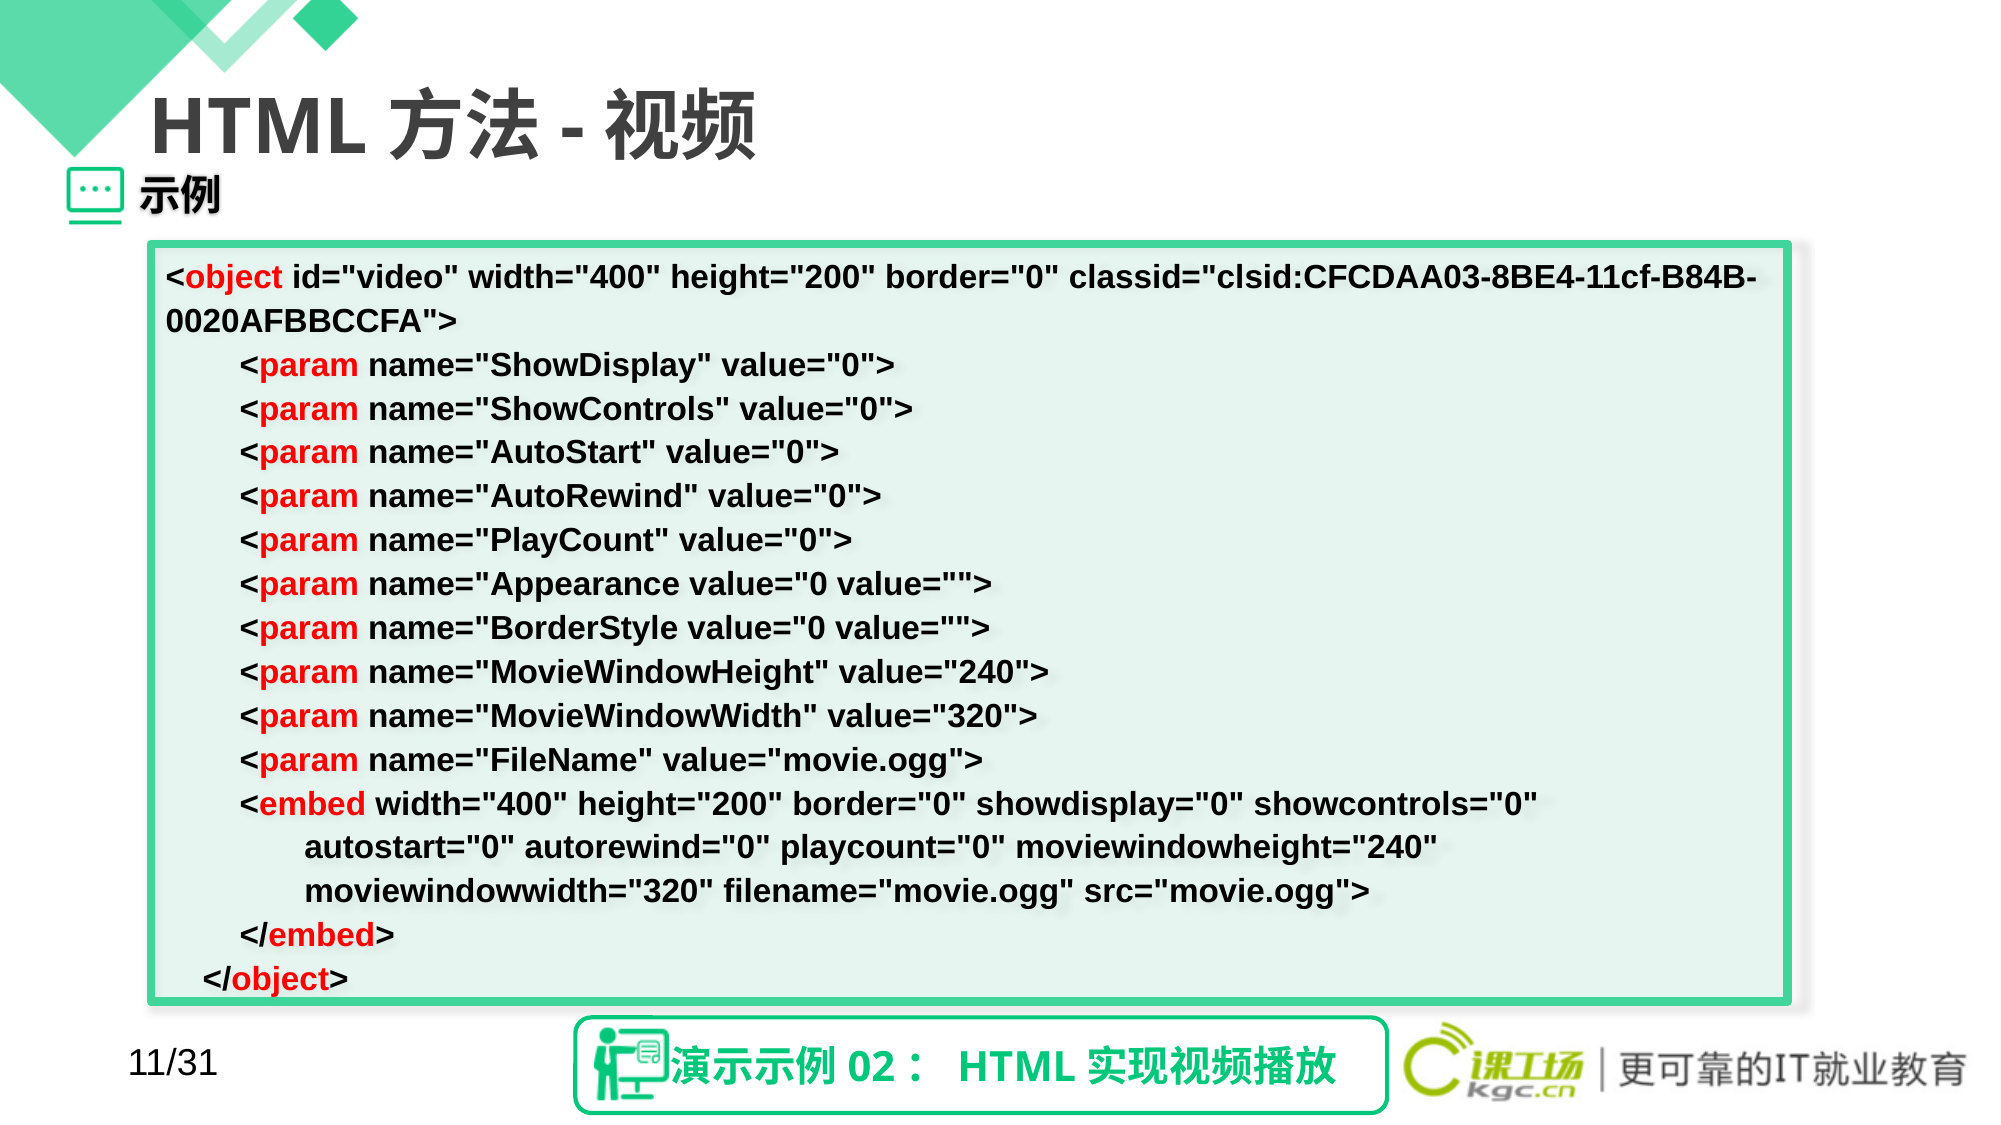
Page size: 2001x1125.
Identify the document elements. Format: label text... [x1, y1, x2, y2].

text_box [575, 1017, 1388, 1114]
picture [0, 0, 2000, 1125]
text_box <object id="video" width="400" height="200" border="0" classid="clsid:CFCDAA03-8BE4-11cf-B84B-0020AFBBCCFA"> <param name="ShowDisplay" value="0"> <param name="ShowControls" value="0"> <param name="AutoStart" value="0"> <param name="AutoRewind" value="0"> <param name="PlayCount" value="0"> <param name="Appearance value="0 value=""> <param name="BorderStyle value="0 value=""> <param name="MovieWindowHeight" value="240"> <param name="MovieWindowWidth" value="320"> <param name="FileName" value="movie.ogg"> <embed width="400" height="200" border="0" showdisplay="0" showcontrols="0" autostart="0" autorewind="0" playcount="0" moviewindowheight="240" moviewindowwidth="320" filename="movie.ogg" src="movie.ogg"> </embed> </object> [150, 243, 1788, 1002]
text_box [61, 160, 239, 229]
list [126, 214, 1880, 1006]
title HTML方法-视频 [129, 45, 1692, 201]
